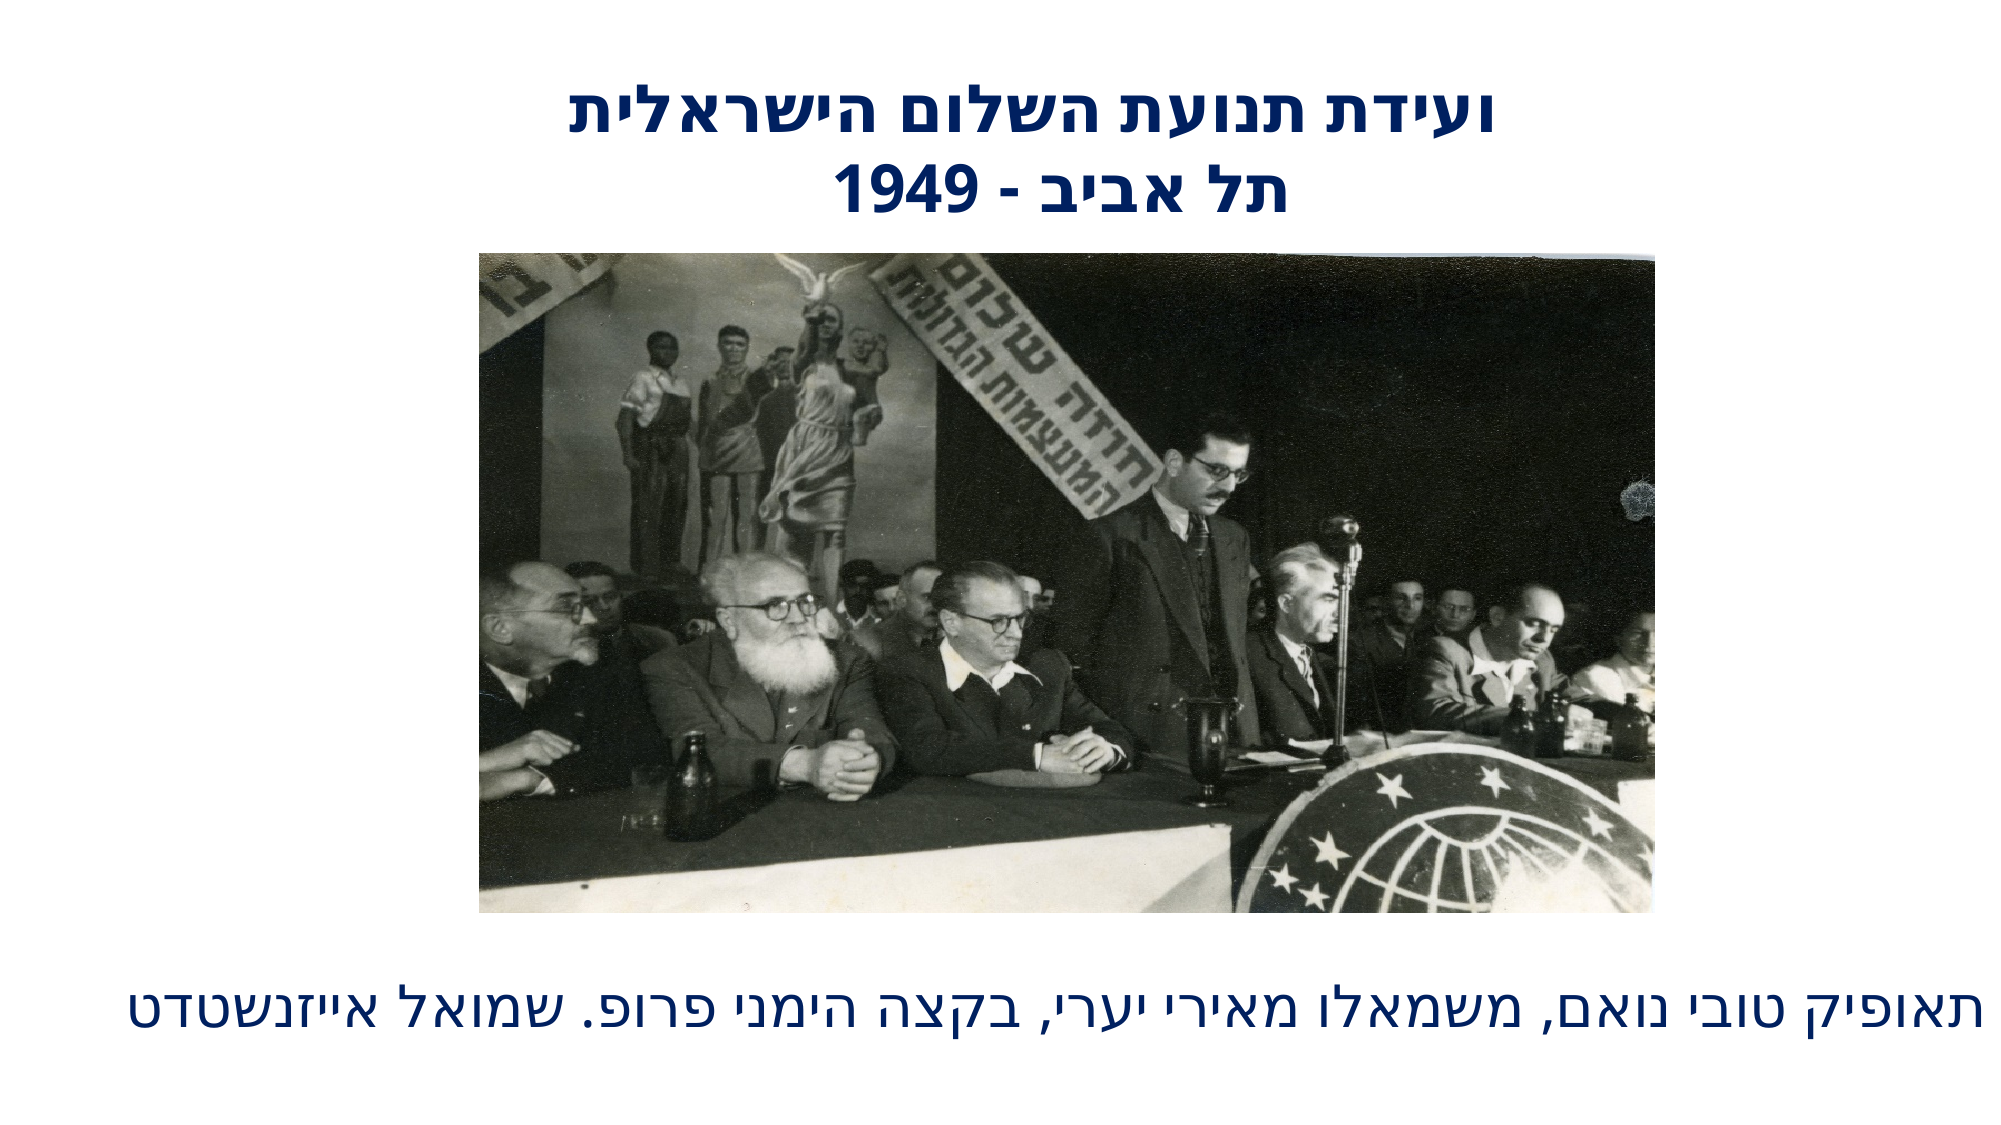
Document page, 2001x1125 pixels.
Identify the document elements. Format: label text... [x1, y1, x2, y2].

text_box ועידת תנועת השלום הישראלית תל אביב - 1949 [554, 58, 1514, 234]
picture [479, 253, 1655, 913]
text_box תאופיק טובי נואם, משמאלו מאירי יערי, בקצה הימני פרופ. שמואל אייזנשטדט [110, 961, 2000, 1047]
